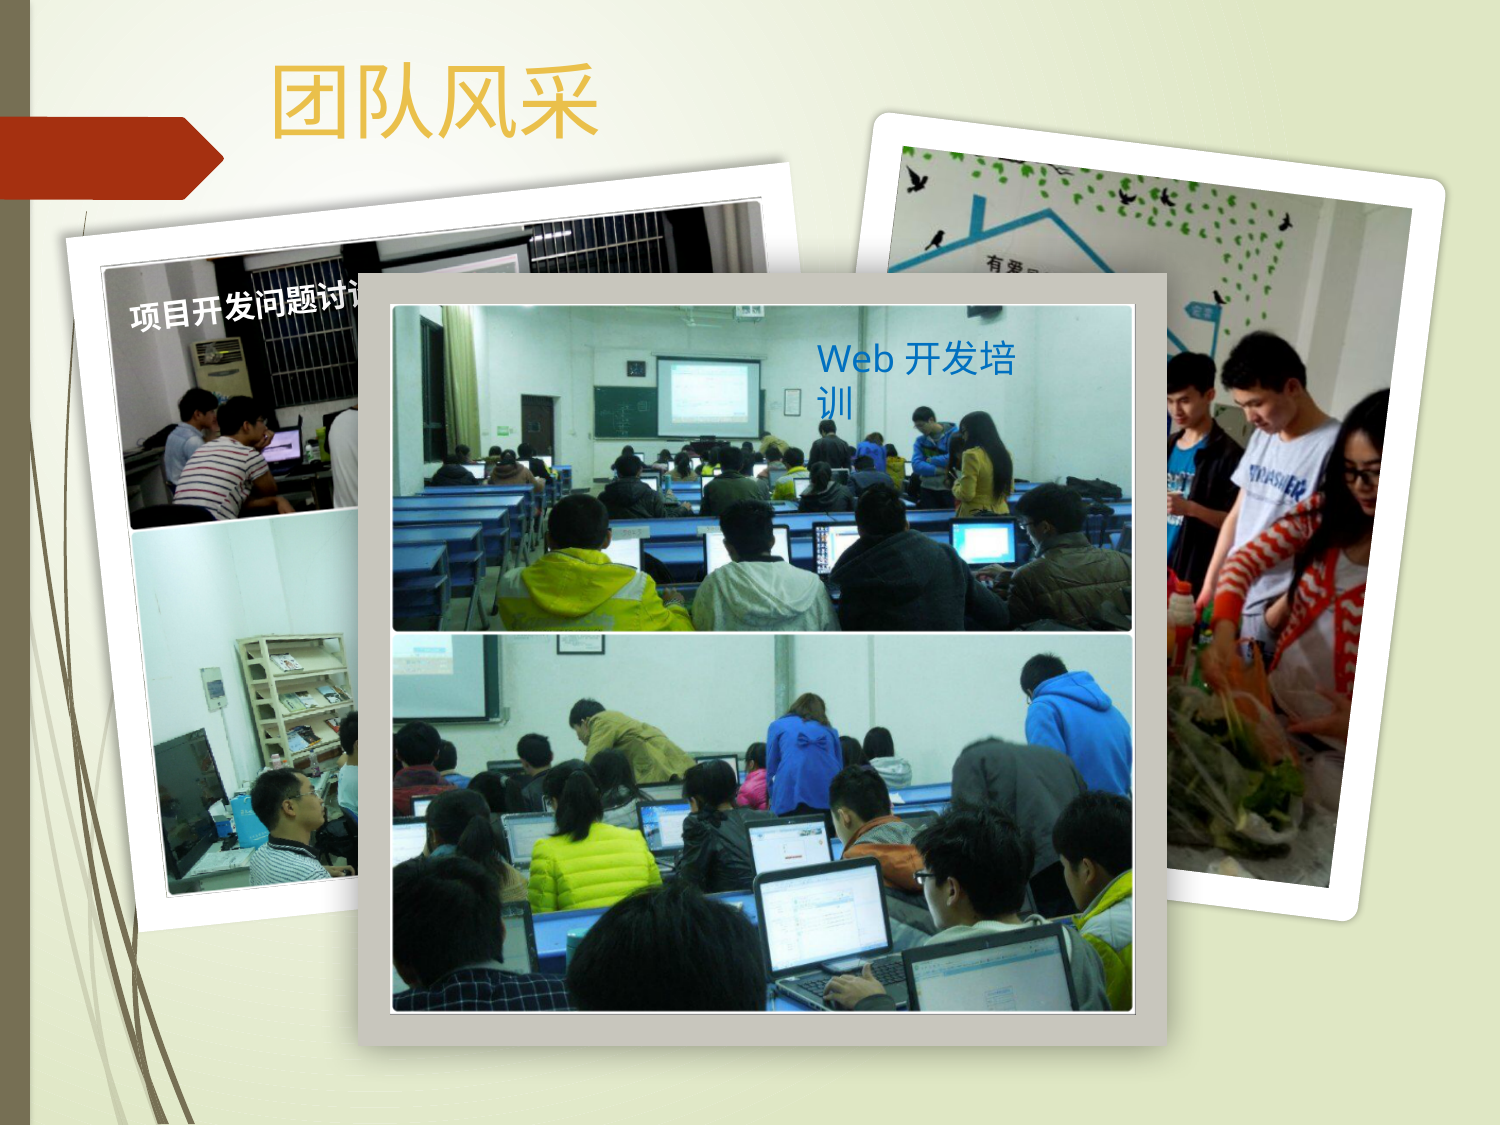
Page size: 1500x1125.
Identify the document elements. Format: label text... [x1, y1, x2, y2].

picture [165, 866, 358, 897]
picture [1167, 860, 1332, 887]
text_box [858, 174, 1373, 860]
picture [1373, 204, 1412, 520]
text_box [389, 303, 1137, 1016]
picture [102, 266, 114, 383]
title 团队风采 [253, 41, 1335, 245]
picture [901, 146, 1124, 174]
picture [468, 198, 764, 229]
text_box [114, 229, 797, 866]
